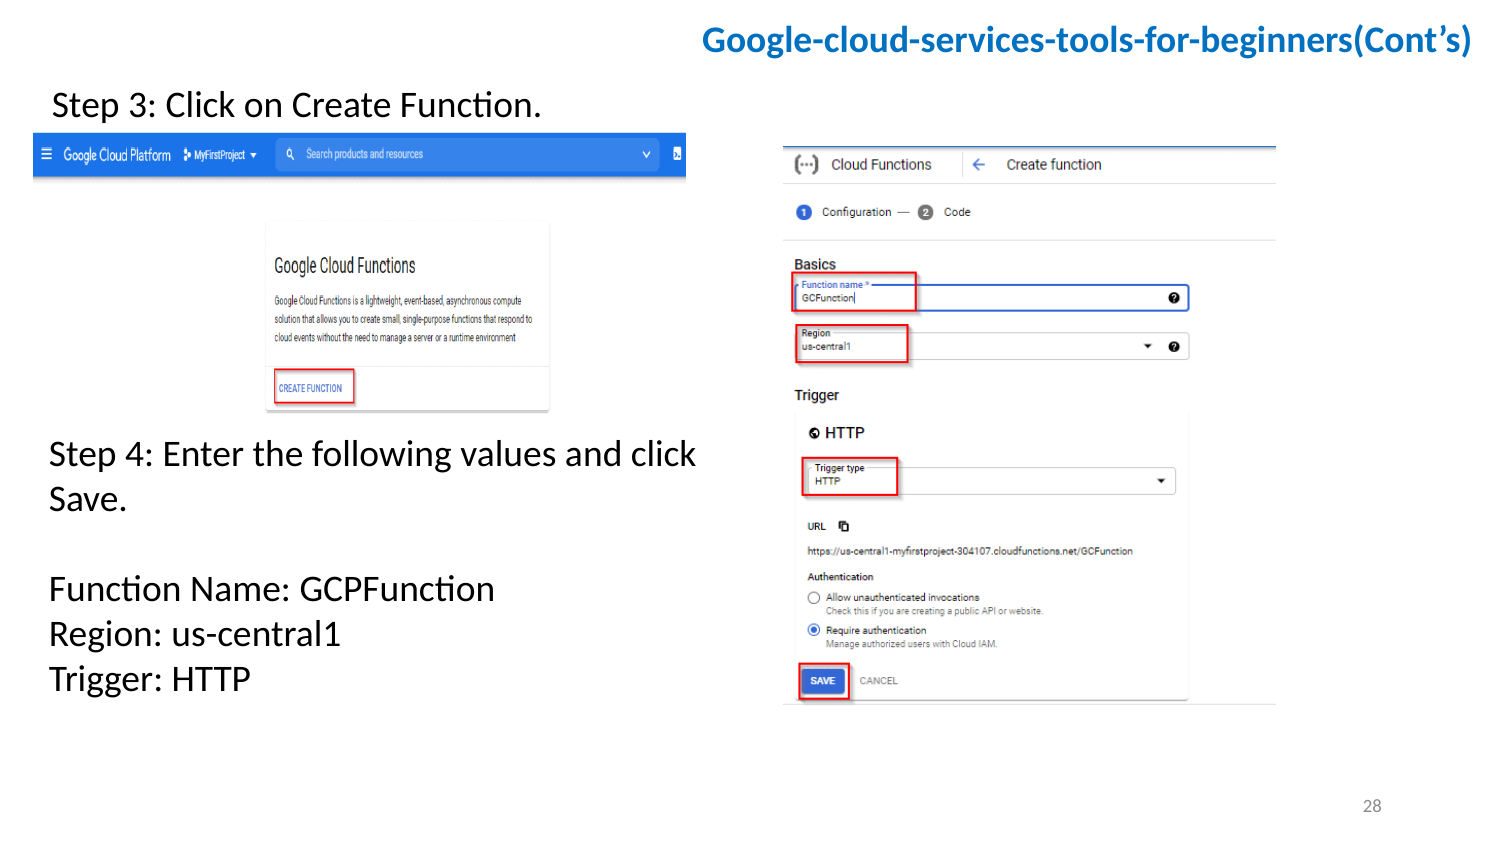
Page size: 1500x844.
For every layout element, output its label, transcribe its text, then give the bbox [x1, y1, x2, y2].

picture [33, 132, 686, 478]
text_box Google-cloud-services-tools-for-beginners(Cont’s) [687, 7, 1489, 67]
slide_number 28 [1059, 782, 1397, 827]
picture [783, 146, 1276, 710]
text_box Step 3: Click on Create Function. [37, 72, 558, 132]
text_box Step 4: Enter the following values and click Save. Function Name: GCPFunction Region: us-central1 Trigger: HTTP [33, 421, 783, 707]
